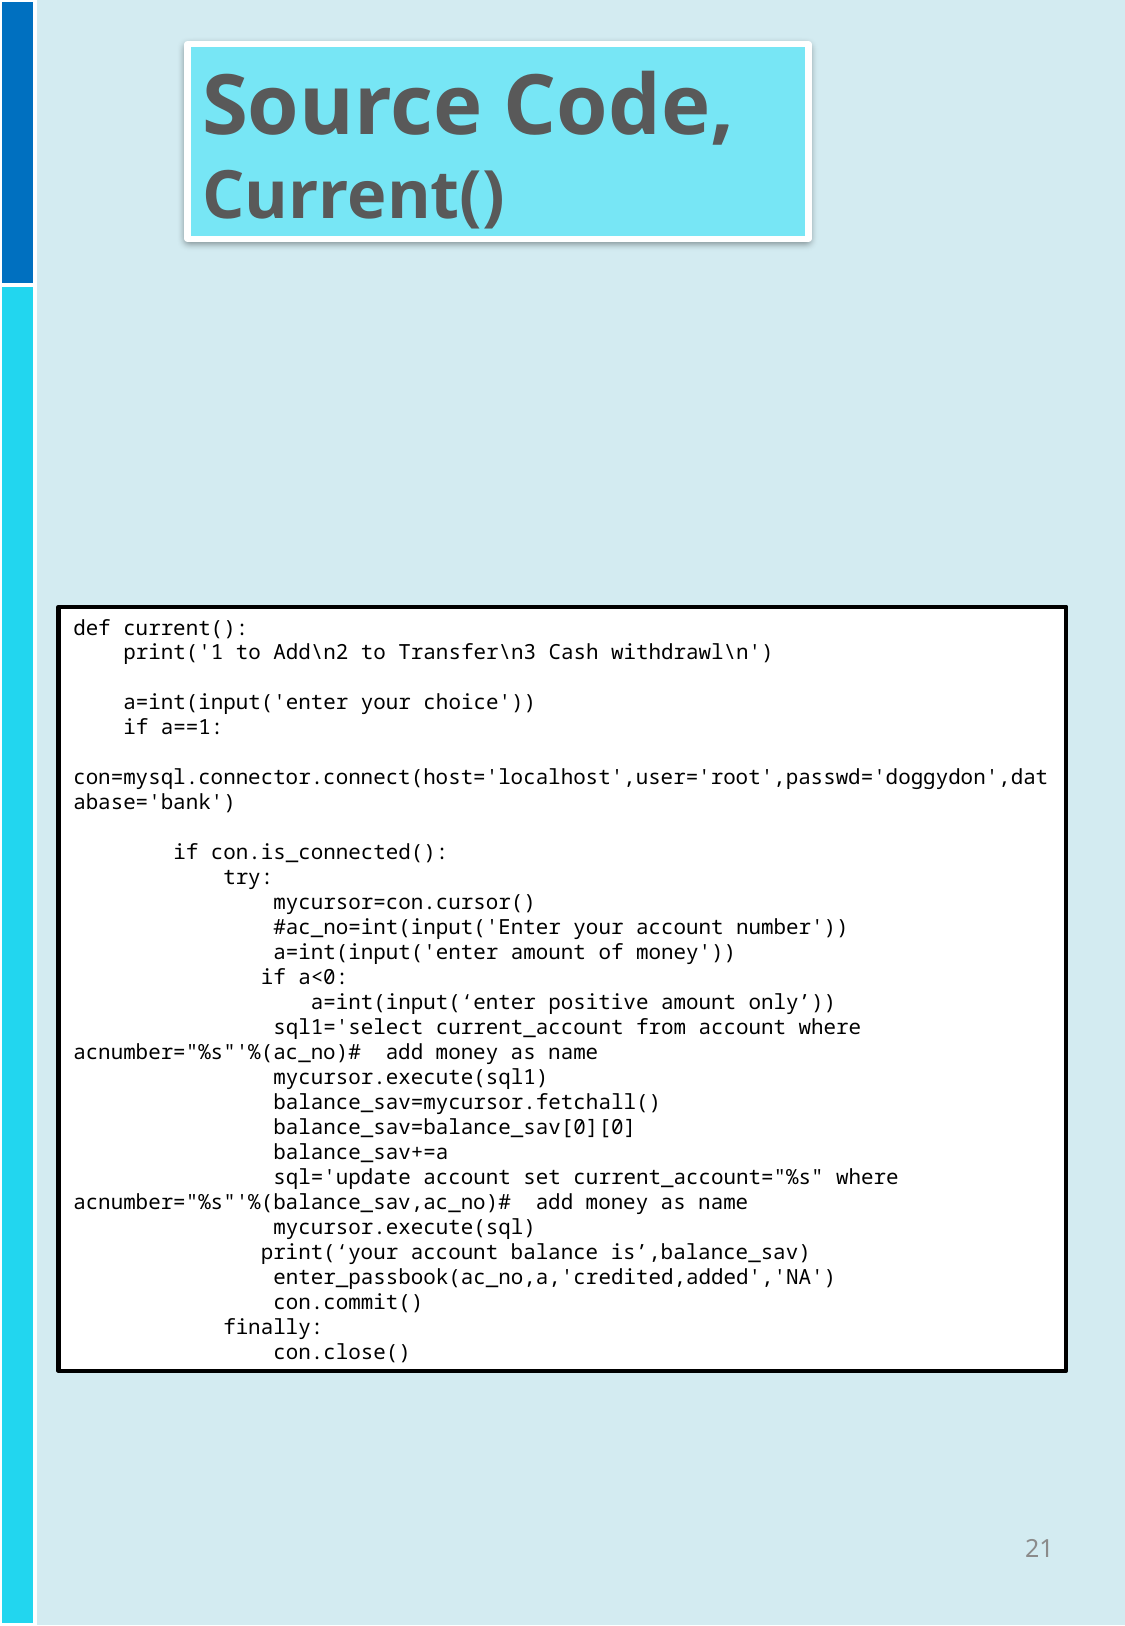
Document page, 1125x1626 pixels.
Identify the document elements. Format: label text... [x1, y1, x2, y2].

text_box Source Code, Current() [184, 41, 812, 242]
text_box [0, 0, 37, 283]
text_box def current(): print('1 to Add\n2 to Transfer\n3 Cash withdrawl\n') a=int(input('enter your choice')) if a==1: con=mysql.connector.connect(host='localhost',user='root',passwd='doggydon',database='bank') if con.is_connected(): try: mycursor=con.cursor() #ac_no=int(input('Enter your account number')) a=int(input('enter amount of money')) if a<0: a=int(input(‘enter positive amount only’)) sql1='select current_account from account where acnumber="%s"'%(ac_no)# add money as name mycursor.execute(sql1) balance_sav=mycursor.fetchall() balance_sav=balance_sav[0][0] balance_sav+=a sql='update account set current_account="%s" where acnumber="%s"'%(balance_sav,ac_no)# add money as name mycursor.execute(sql) print(‘your account balance is’,balance_sav) enter_passbook(ac_no,a,'credited,added','NA') con.commit() finally: con.close() [56, 605, 1068, 1373]
text_box [0, 283, 37, 1625]
slide_number 21 [806, 1506, 1069, 1593]
